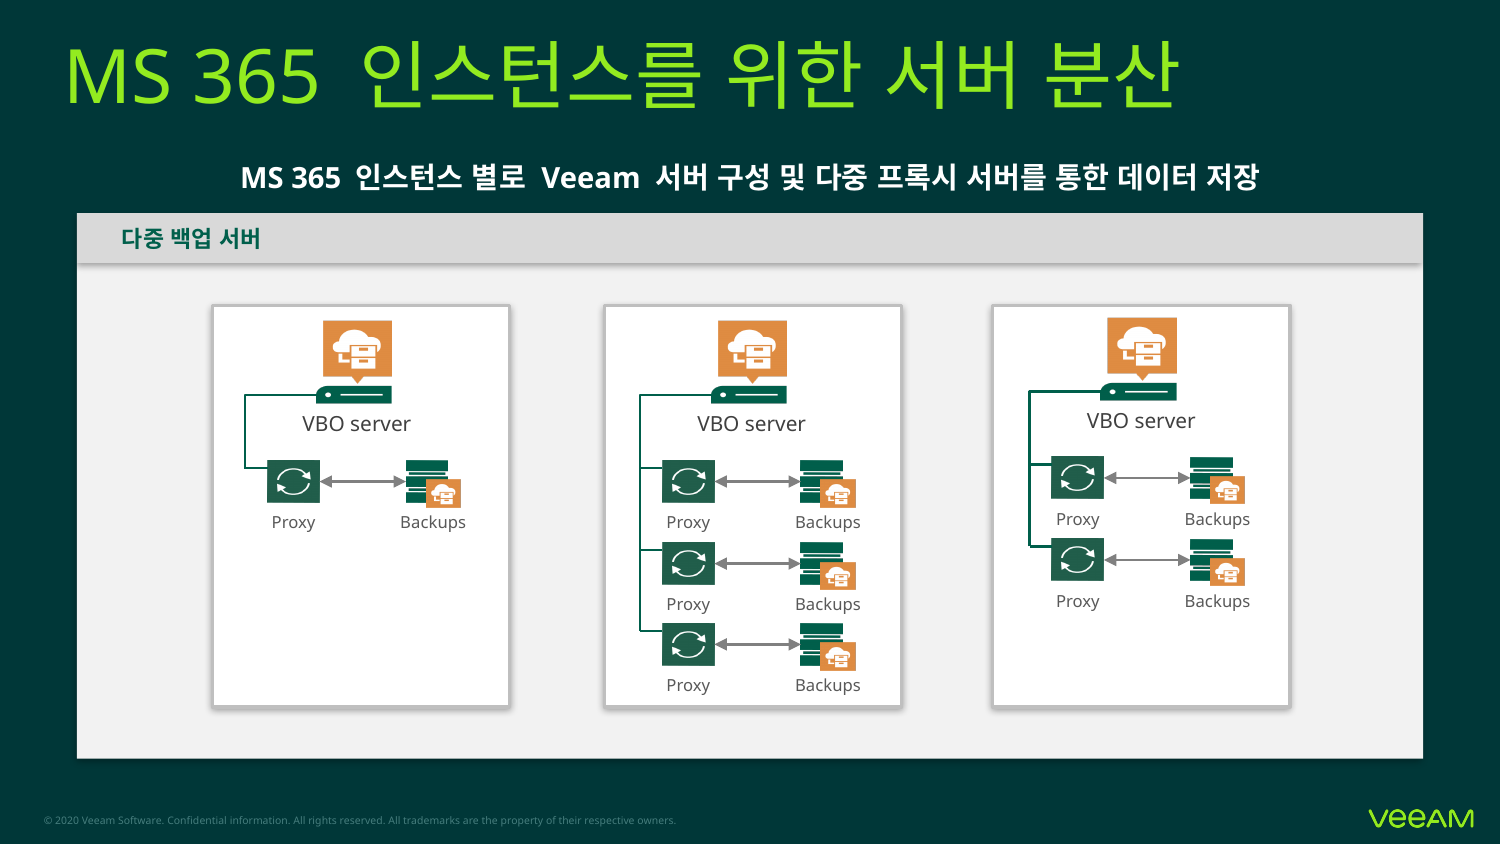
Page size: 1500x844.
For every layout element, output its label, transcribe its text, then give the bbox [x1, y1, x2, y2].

picture [1368, 809, 1474, 828]
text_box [76, 212, 1424, 759]
text_box MS 365 인스턴스 별로 Veeam 서버 구성 및 다중 프록시 서버를 통한 데이터 저장 [75, 140, 1426, 213]
title MS 365 인스턴스를 위한 서버 분산 [63, 28, 1436, 119]
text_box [211, 304, 1291, 708]
